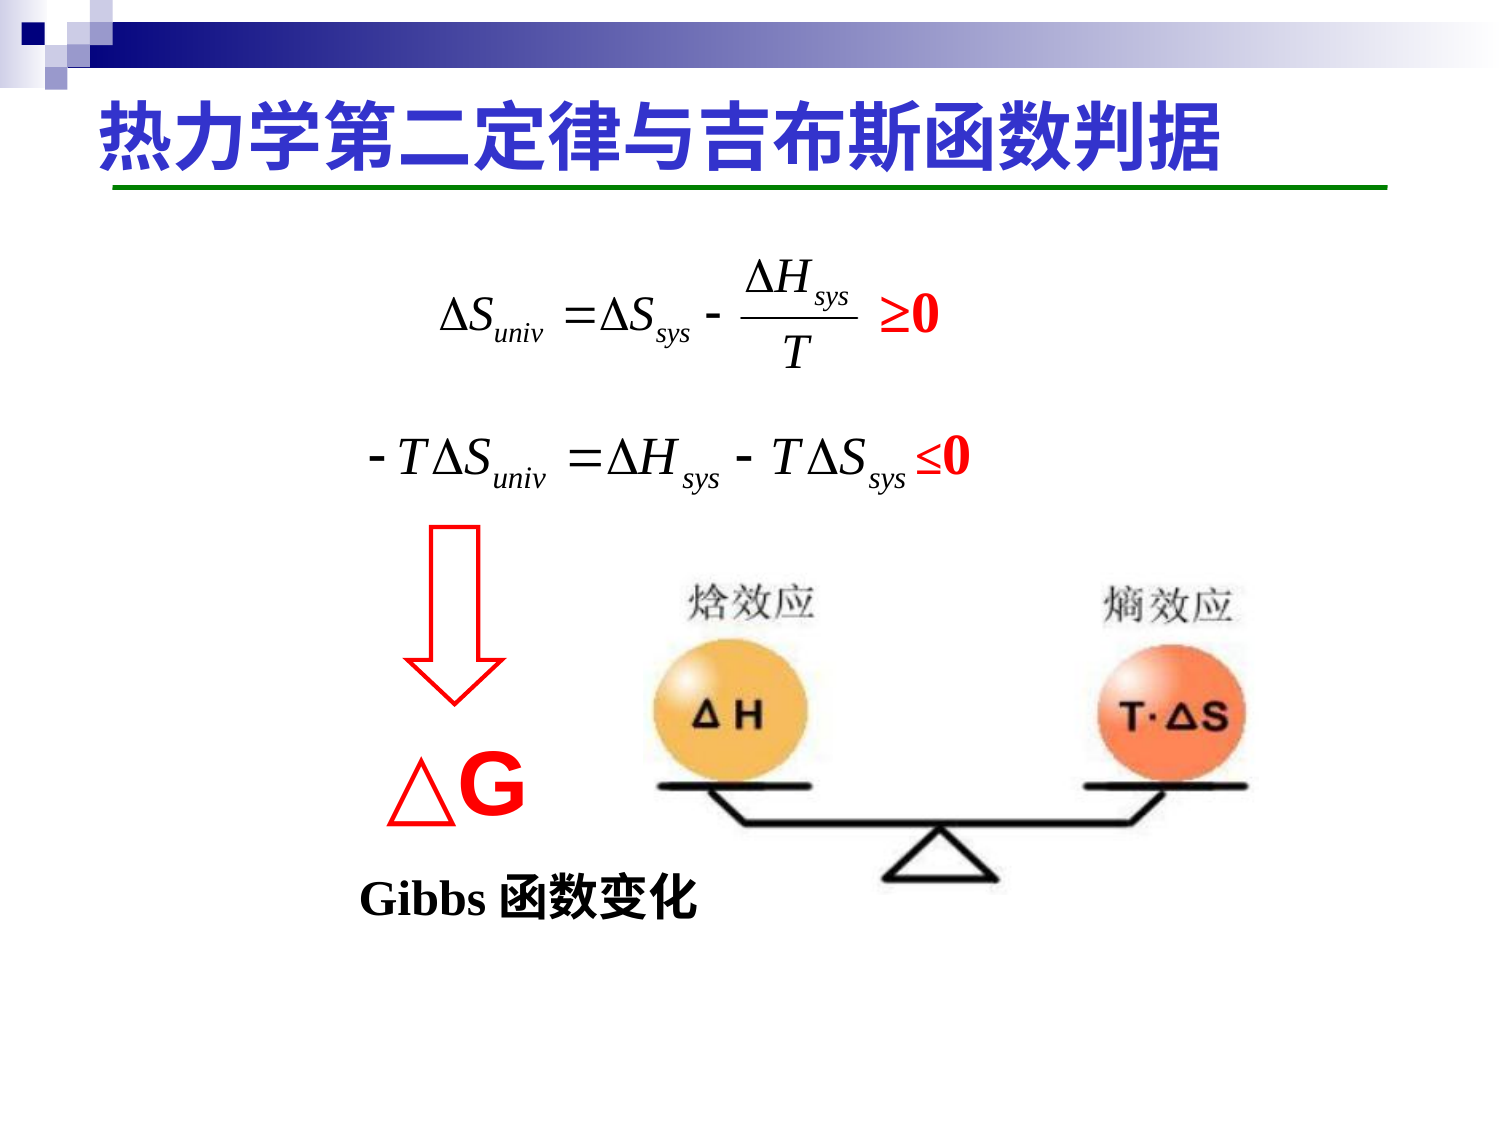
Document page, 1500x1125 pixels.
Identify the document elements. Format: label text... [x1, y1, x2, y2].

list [359, 420, 916, 507]
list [643, 562, 1259, 896]
text_box 热力学第二定律与吉布斯函数判据 [82, 82, 1238, 187]
text_box [407, 527, 502, 705]
text_box Gibbs函数变化 [343, 857, 725, 933]
text_box △G [372, 716, 609, 841]
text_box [430, 243, 869, 380]
text_box ≤0 [915, 408, 1022, 494]
text_box ≥0 [879, 266, 987, 352]
